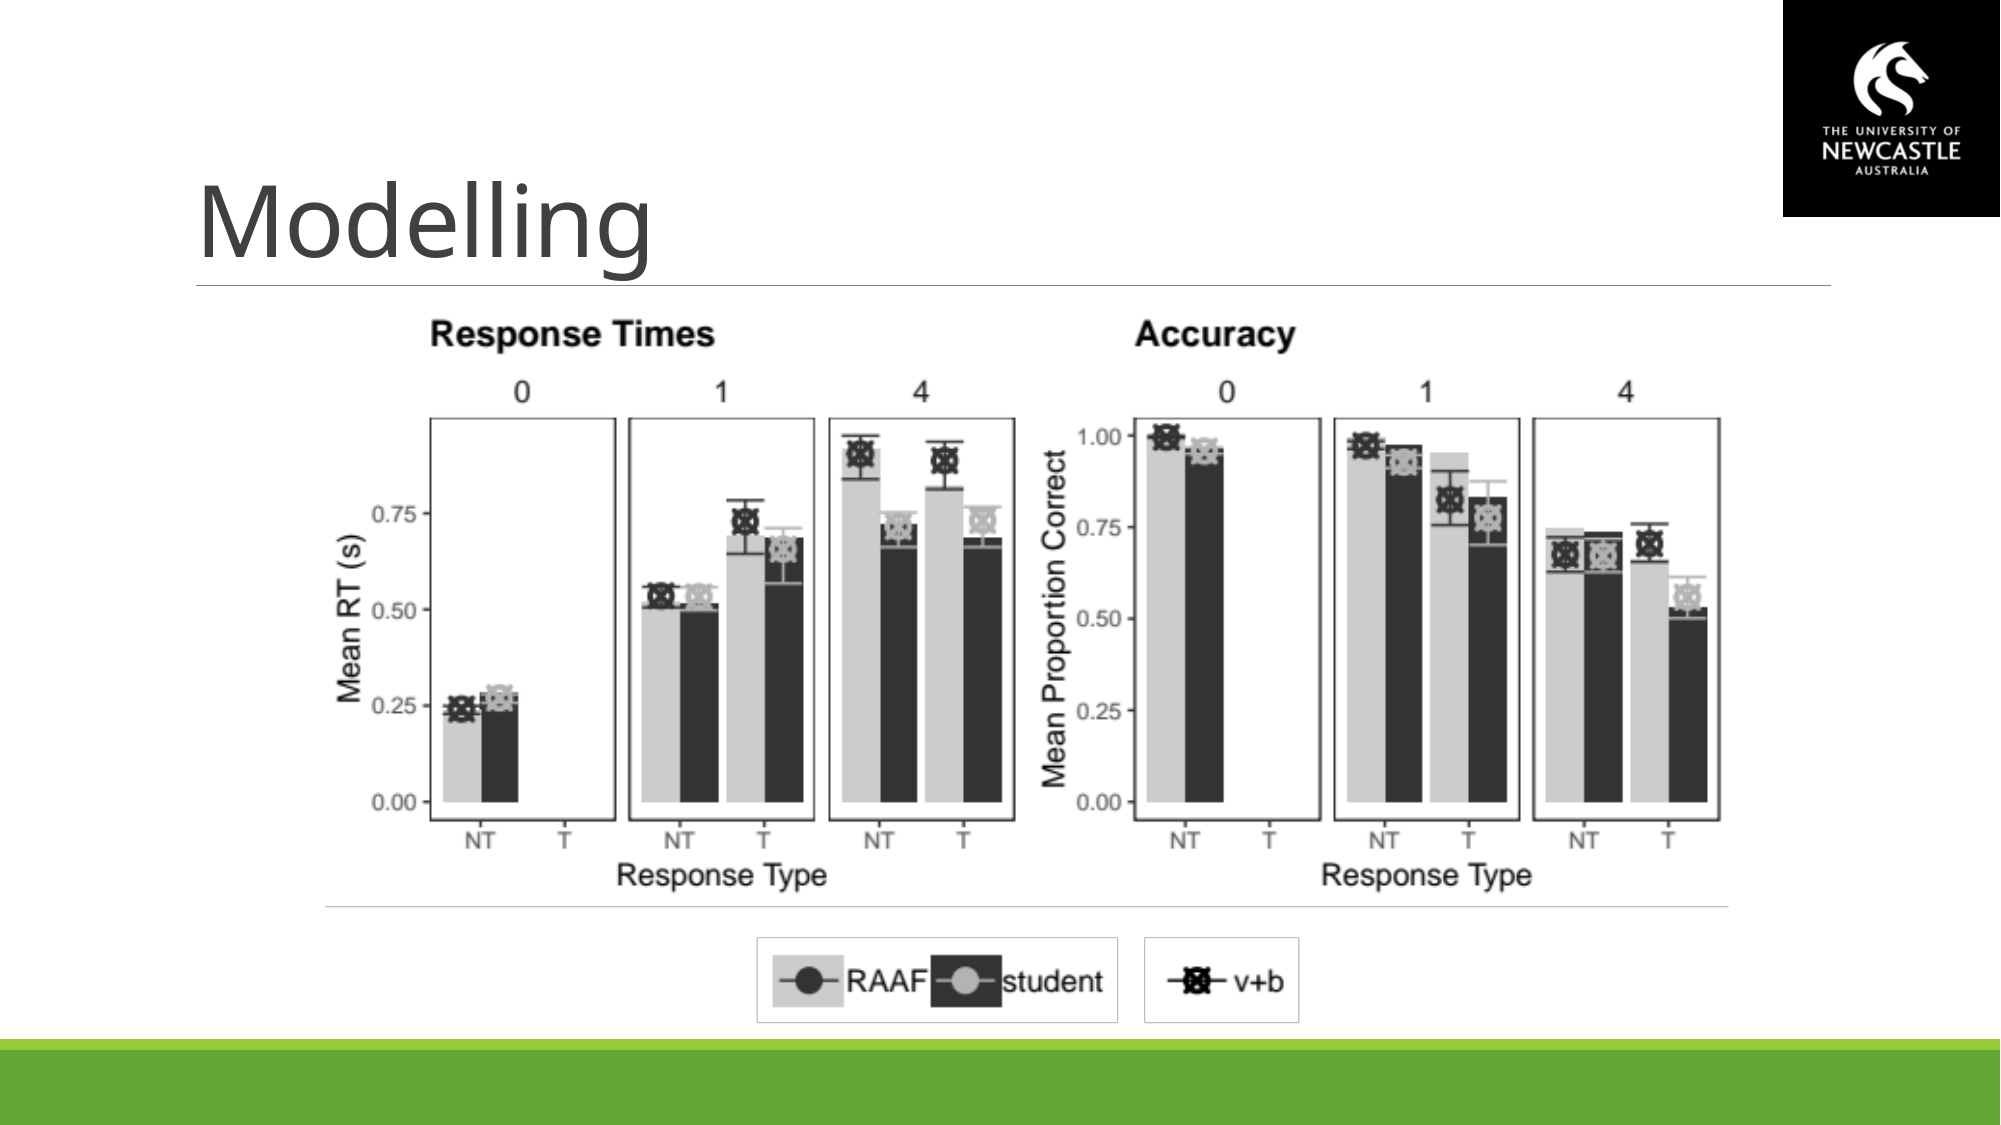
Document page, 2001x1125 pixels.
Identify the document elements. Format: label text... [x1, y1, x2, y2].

title Modelling [180, 47, 1830, 285]
picture [324, 306, 1730, 1053]
picture [1782, 0, 2000, 217]
